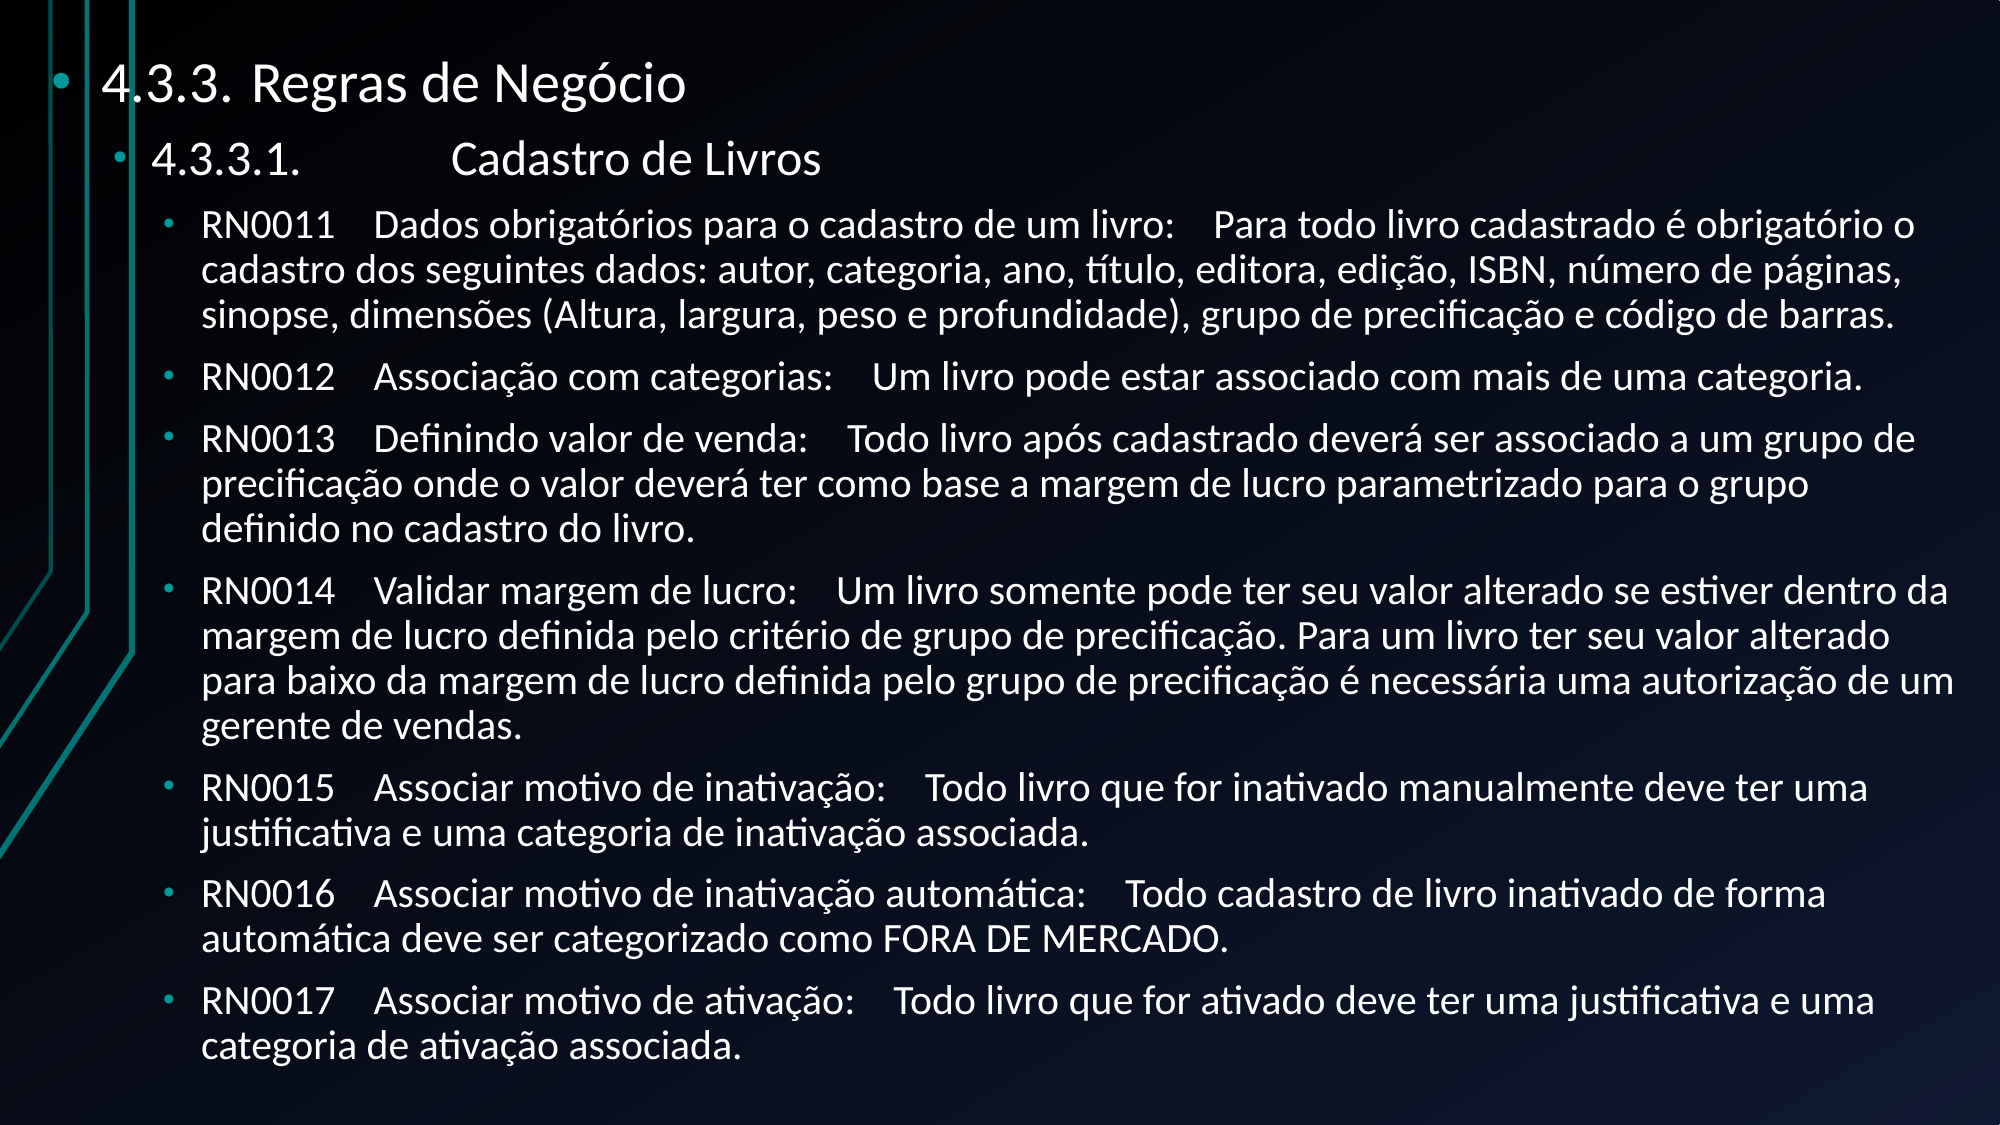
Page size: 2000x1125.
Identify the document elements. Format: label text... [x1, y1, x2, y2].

list 4.3.3. Regras de Negócio 4.3.3.1. Cadastro de Livros RN0011 Dados obrigatórios para o cadastro de um livro: Para todo livro cadastrado é obrigatório o cadastro dos seguintes dados: autor, categoria, ano, título, editora, edição, ISBN, número de páginas, sinopse, dimensões (Altura, largura, peso e profundidade), grupo de precificação e código de barras. RN0012 Associação com categorias: Um livro pode estar associado com mais de uma categoria. RN0013 Definindo valor de venda: Todo livro após cadastrado deverá ser associado a um grupo de precificação onde o valor deverá ter como base a margem de lucro parametrizado para o grupo definido no cadastro do livro. RN0014 Validar margem de lucro: Um livro somente pode ter seu valor alterado se estiver dentro da margem de lucro definida pelo critério de grupo de precificação. Para um livro ter seu valor alterado para baixo da margem de lucro definida pelo grupo de precificação é necessária uma autorização de um gerente de vendas. RN0015 Associar motivo de inativação: Todo livro que for inativado manualmente deve ter uma justificativa e uma categoria de inativação associada. RN0016 Associar motivo de inativação automática: Todo cadastro de livro inativado de forma automática deve ser categorizado como FORA DE MERCADO. RN0017 Associar motivo de ativação: Todo livro que for ativado deve ter uma justificativa e uma categoria de ativação associada. [31, 42, 1981, 1094]
